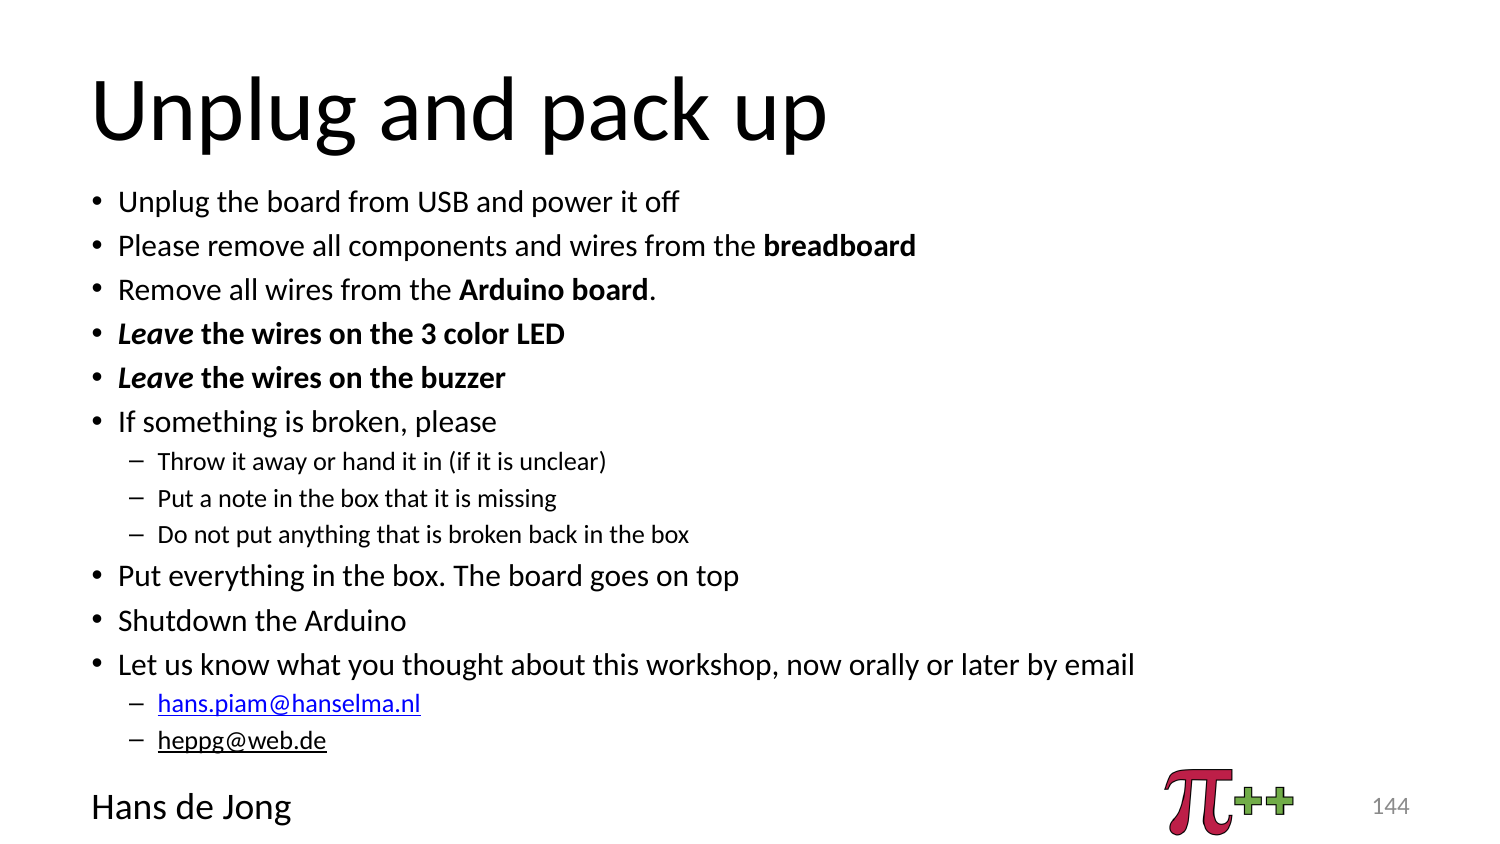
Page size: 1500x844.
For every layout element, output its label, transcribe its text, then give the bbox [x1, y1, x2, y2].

list Unplug the board from USB and power it off Please remove all components and wires from the breadboard Remove all wires from the Arduino board. Leave the wires on the 3 color LED Leave the wires on the buzzer If something is broken, please Throw it away or hand it in (if it is unclear) Put a note in the box that it is missing Do not put anything that is broken back in the box Put everything in the box. The board goes on top Shutdown the Arduino Let us know what you thought about this workshop, now orally or later by email hans.piam@hanselma.nl heppg@web.de [76, 173, 1427, 765]
picture [1163, 768, 1294, 836]
slide_number 144 [1340, 782, 1425, 827]
title Unplug and pack up [75, 33, 1425, 175]
